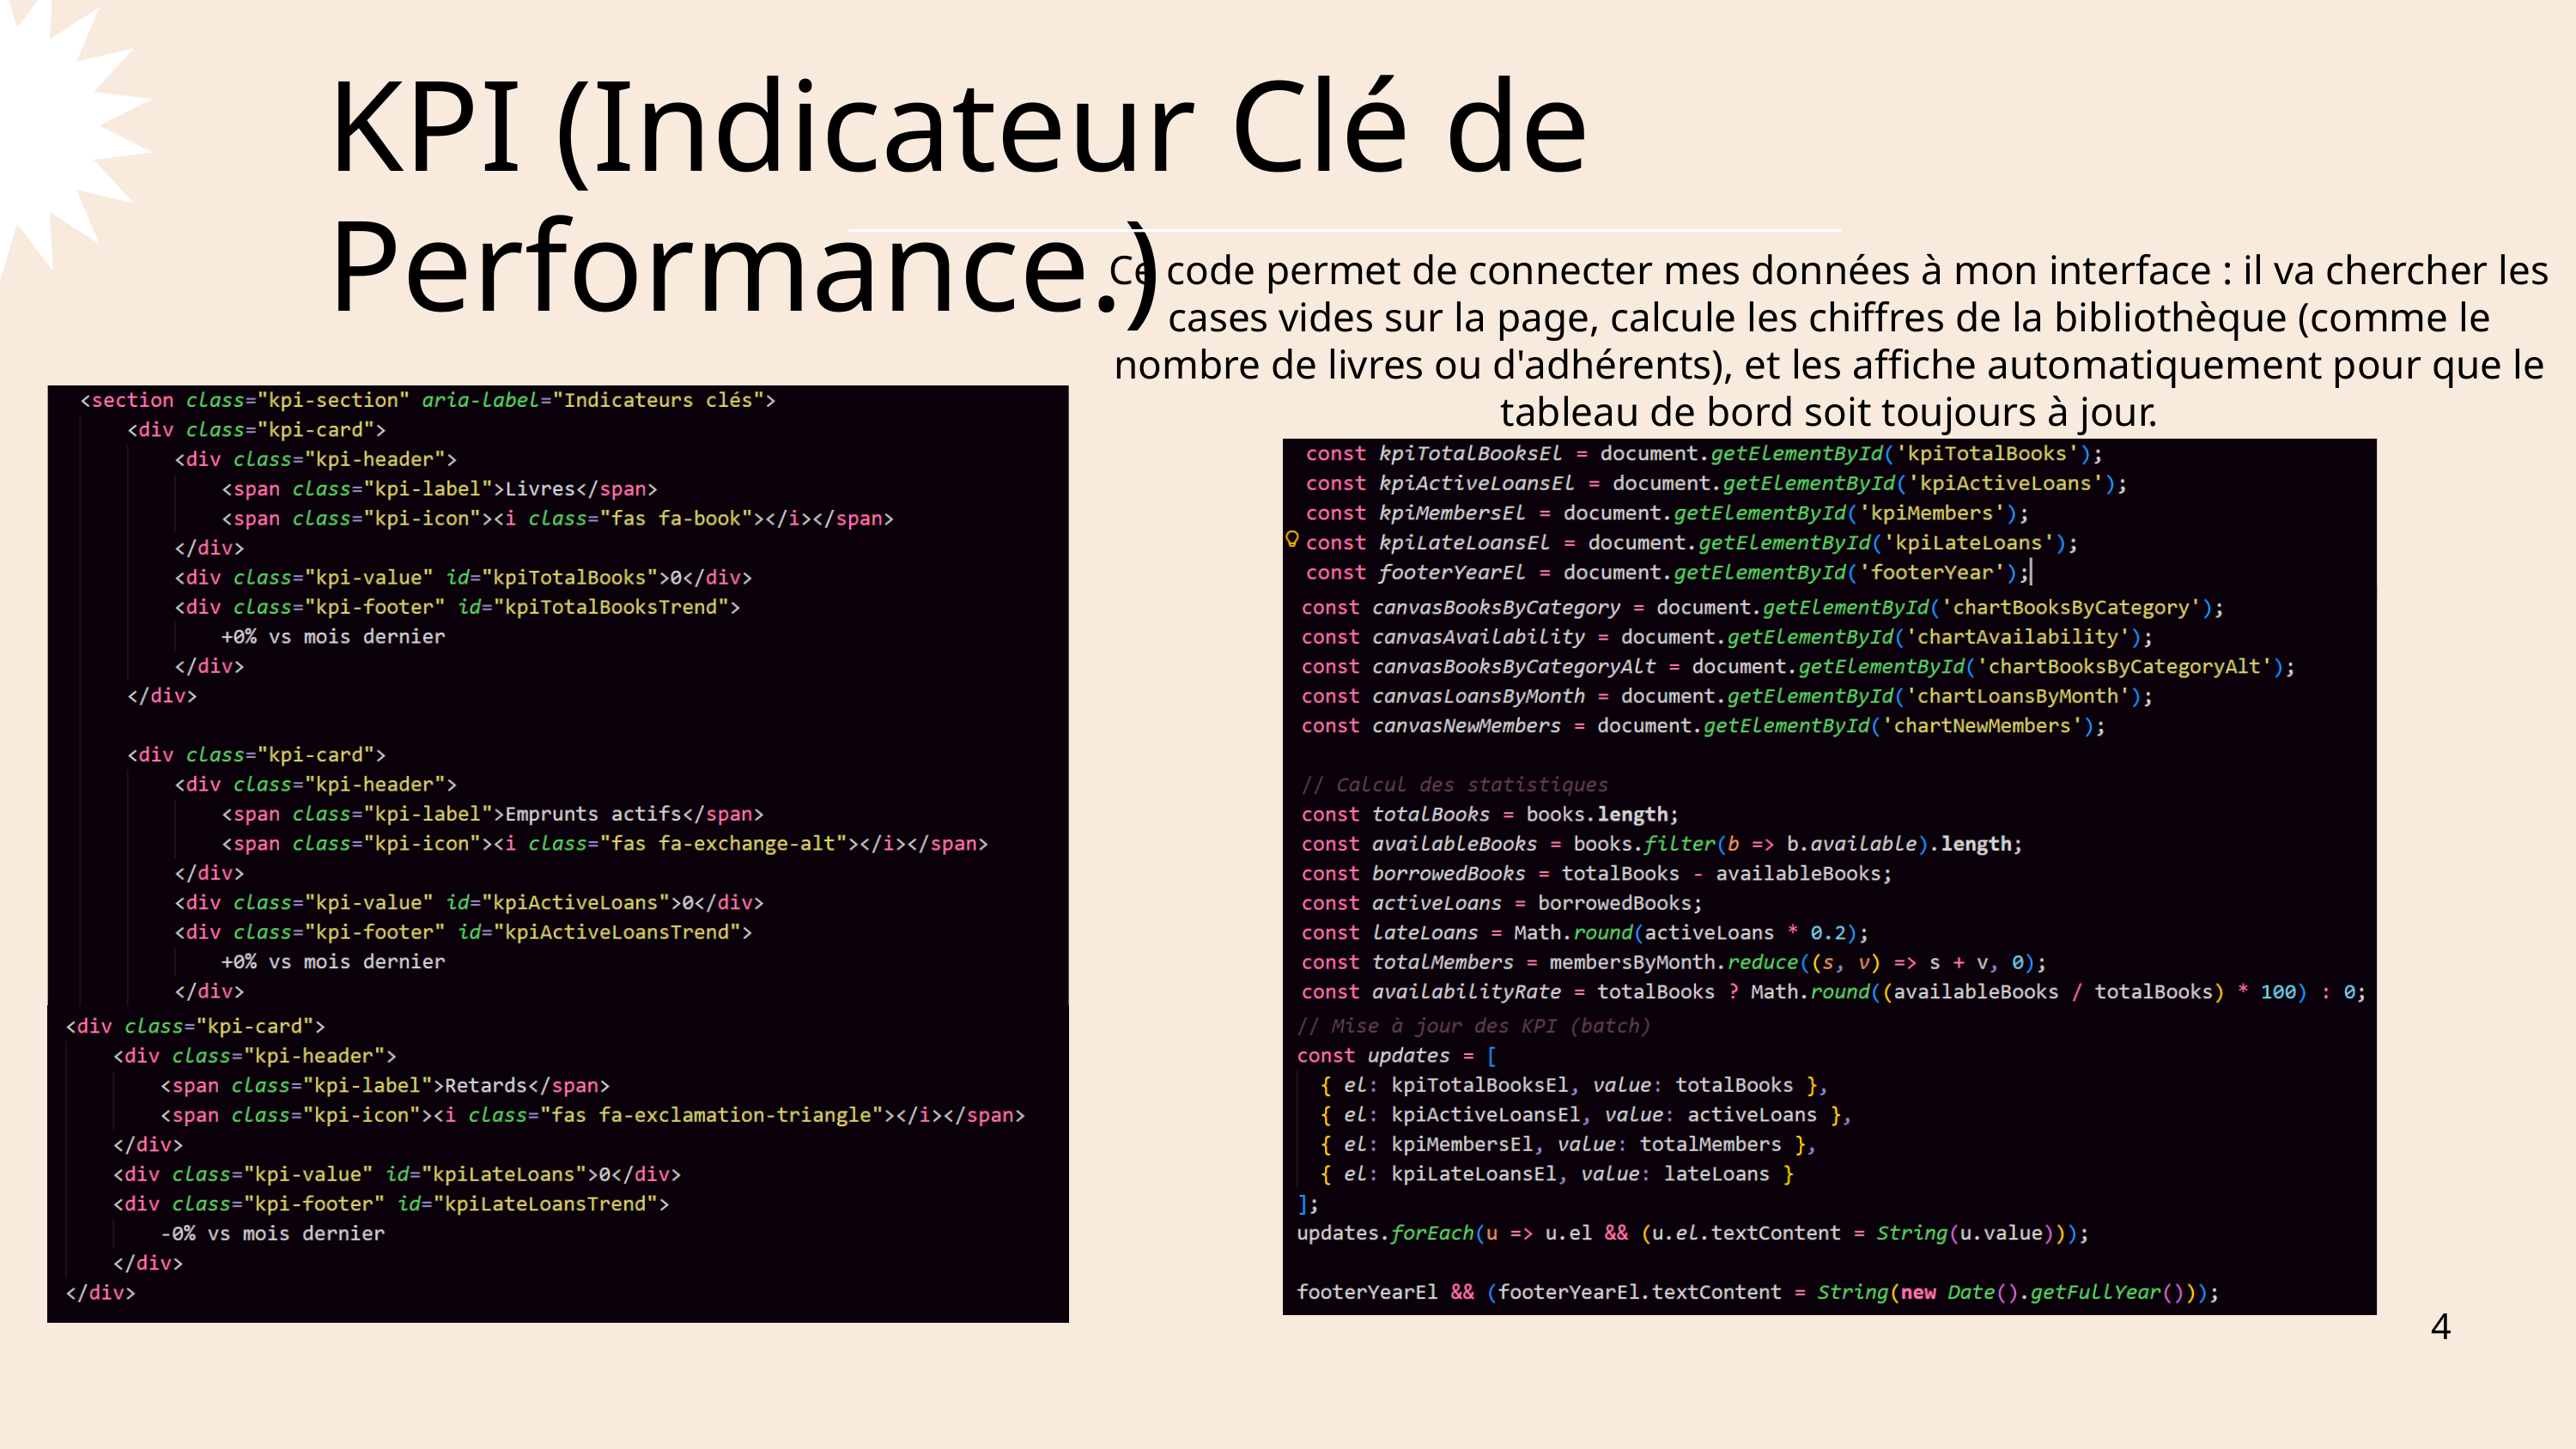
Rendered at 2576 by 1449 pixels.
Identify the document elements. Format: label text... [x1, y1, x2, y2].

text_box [0, 0, 154, 282]
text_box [1469, 266, 2134, 438]
picture [47, 385, 1069, 1323]
text_box Ce code permet de connecter mes données à mon interface : il va chercher les cases vides sur la page, calcule les chiffres de la bibliothèque (comme le nombre de livres ou d'adhérents), et les affiche automatiquement pour que le tableau de bord soit toujours à jour. [1084, 238, 2576, 440]
text_box 4 [2431, 1296, 2452, 1348]
picture [1282, 439, 2378, 1315]
text_box KPI (Indicateur Clé de Performance.) [326, 56, 2432, 336]
